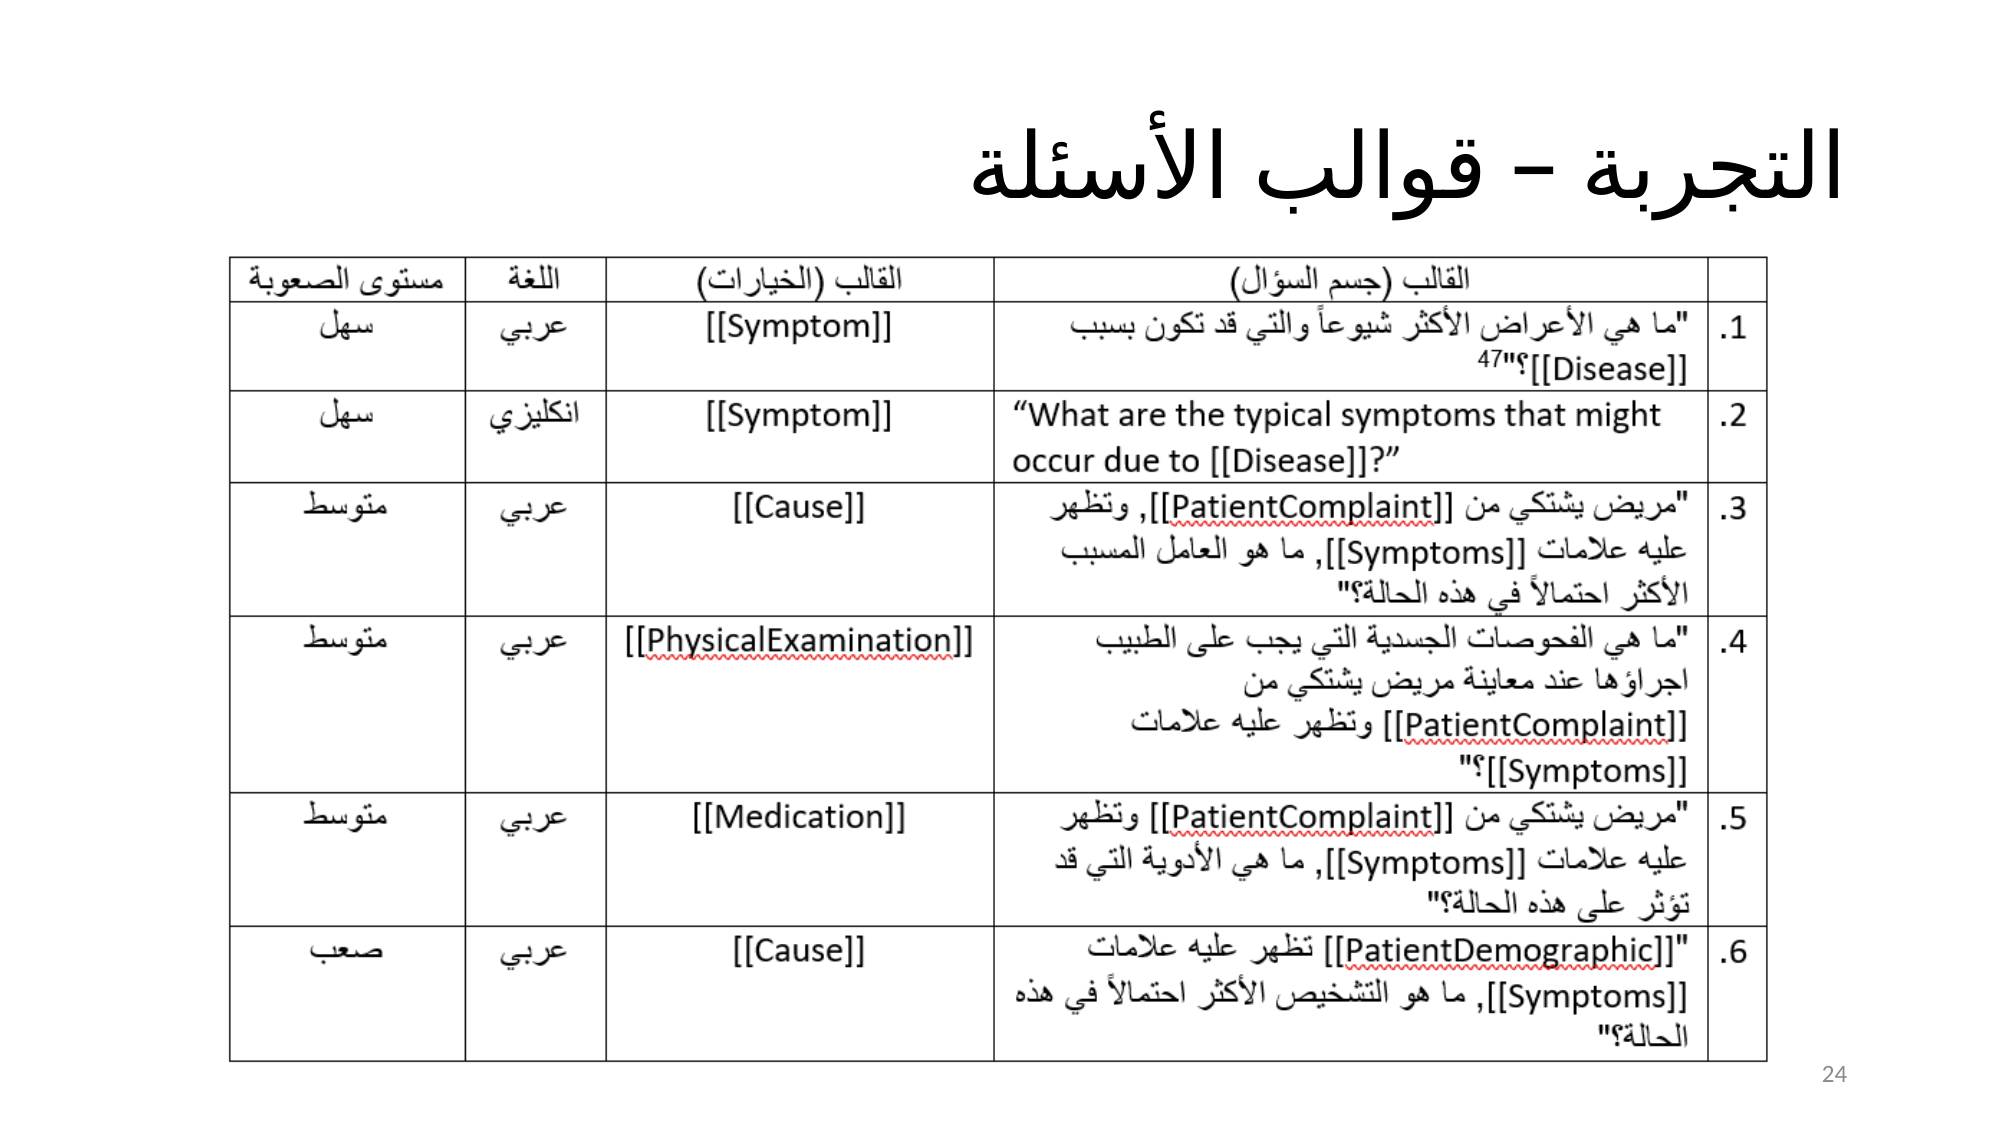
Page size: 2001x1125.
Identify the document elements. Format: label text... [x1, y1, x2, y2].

title التجربة – قوالب الأسئلة [137, 59, 1863, 278]
slide_number 24 [1412, 1042, 1863, 1103]
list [225, 241, 1775, 1065]
